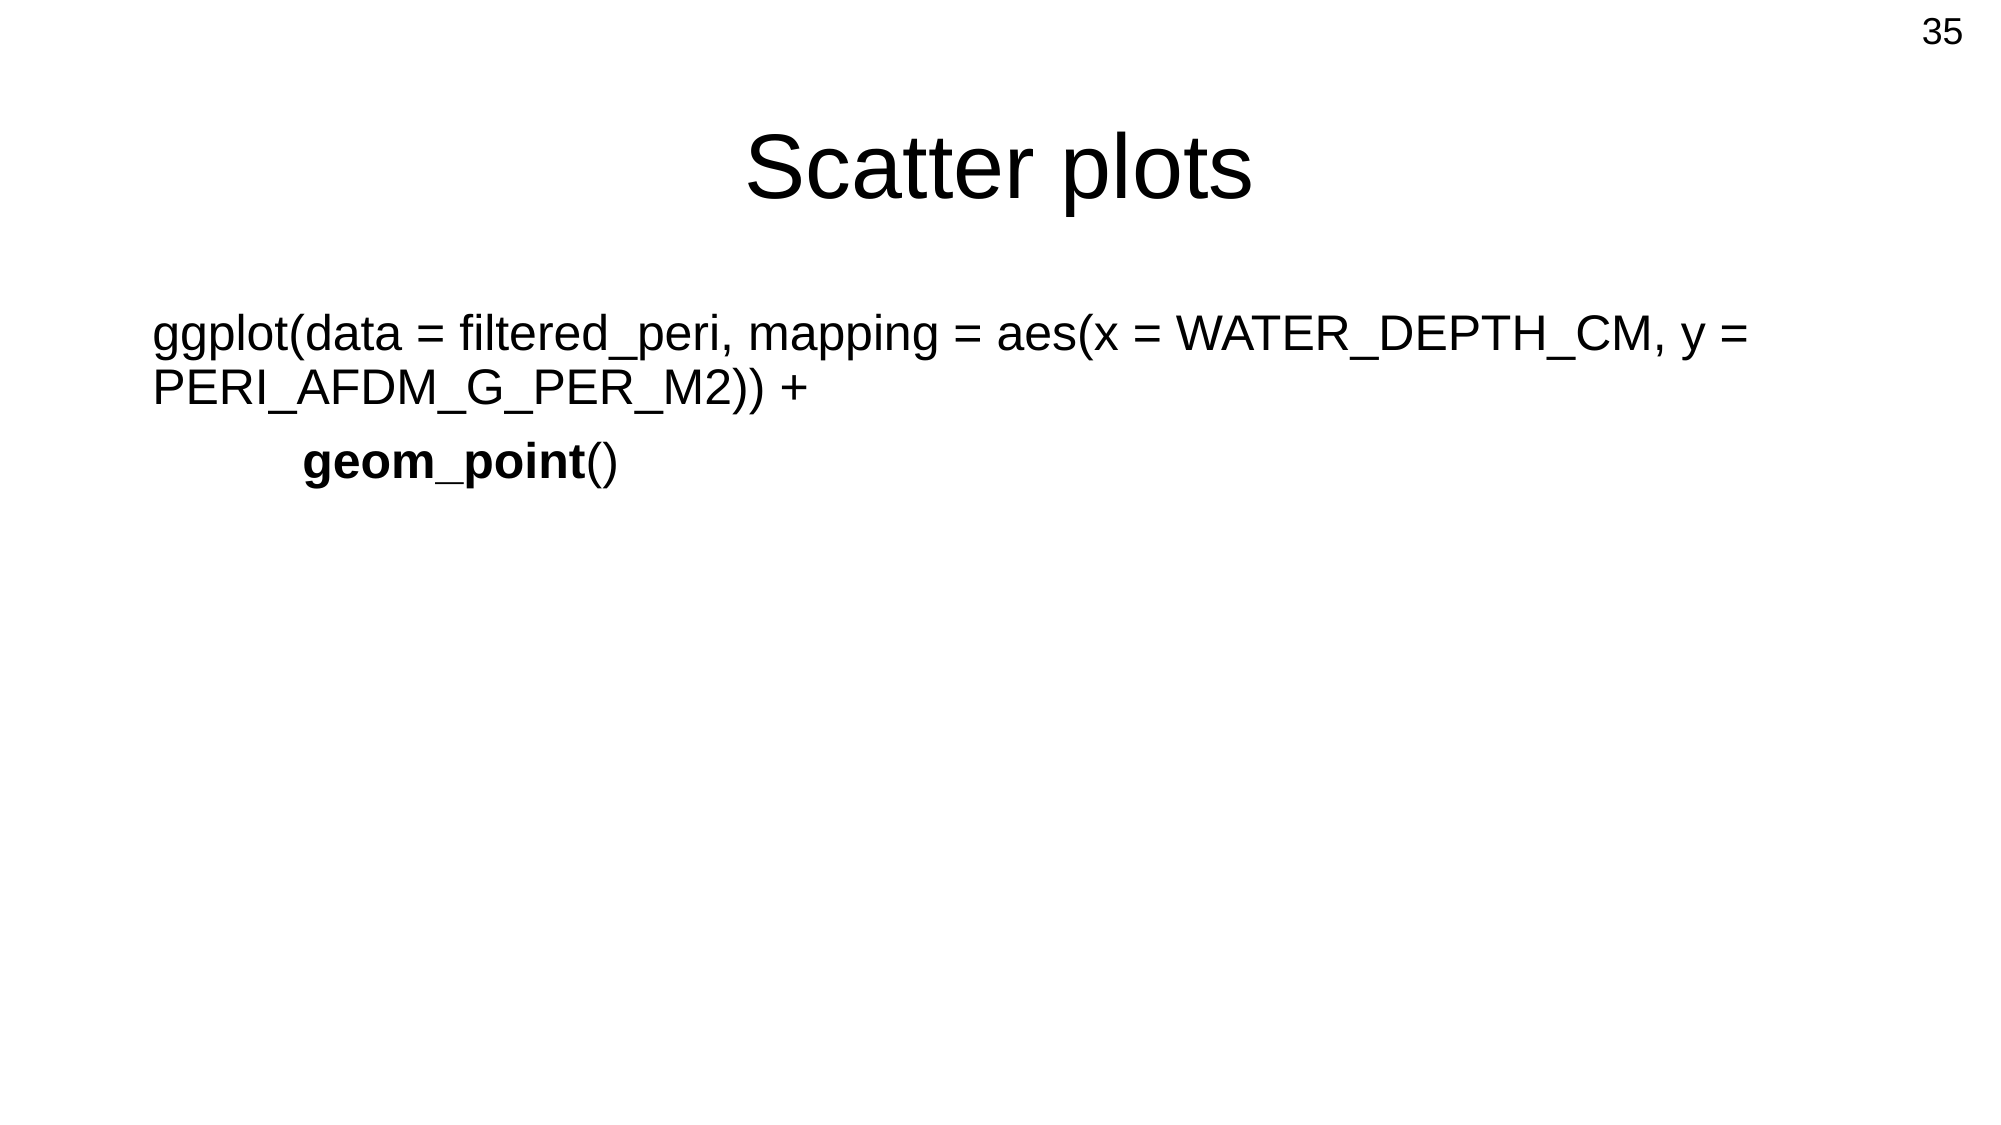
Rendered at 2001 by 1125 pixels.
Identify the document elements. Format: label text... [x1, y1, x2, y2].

slide_number 35 [1550, 0, 2000, 60]
list ggplot(data = filtered_peri, mapping = aes(x = WATER_DEPTH_CM, y = PERI_AFDM_G_PER_M2)) + geom_point() [137, 299, 1863, 1014]
title Scatter plots [137, 59, 1863, 278]
